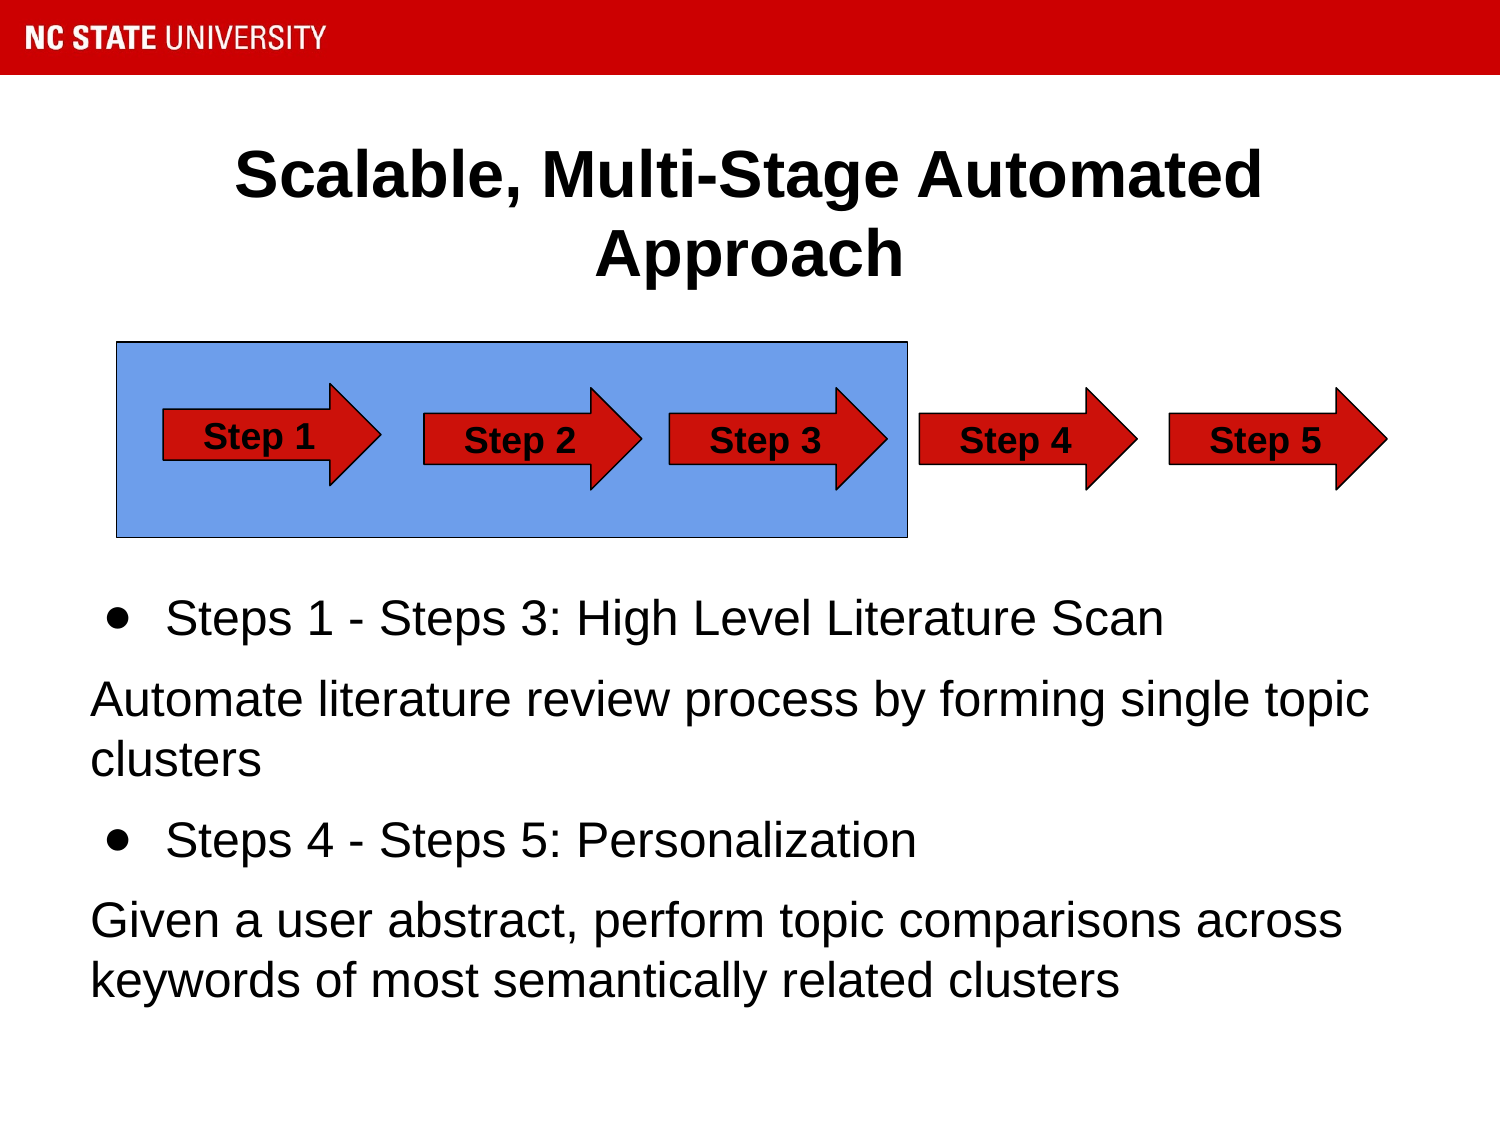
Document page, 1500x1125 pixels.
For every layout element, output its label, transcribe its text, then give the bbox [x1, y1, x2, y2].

list Steps 1 - Steps 3: High Level Literature Scan Automate literature review process by forming single topic clusters Steps 4 - Steps 5: Personalization Given a user abstract, perform topic comparisons across keywords of most semantically related clusters [75, 570, 1425, 955]
picture [0, 0, 1500, 75]
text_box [116, 341, 1388, 538]
title Scalable, Multi-Stage Automated Approach [75, 122, 1425, 298]
